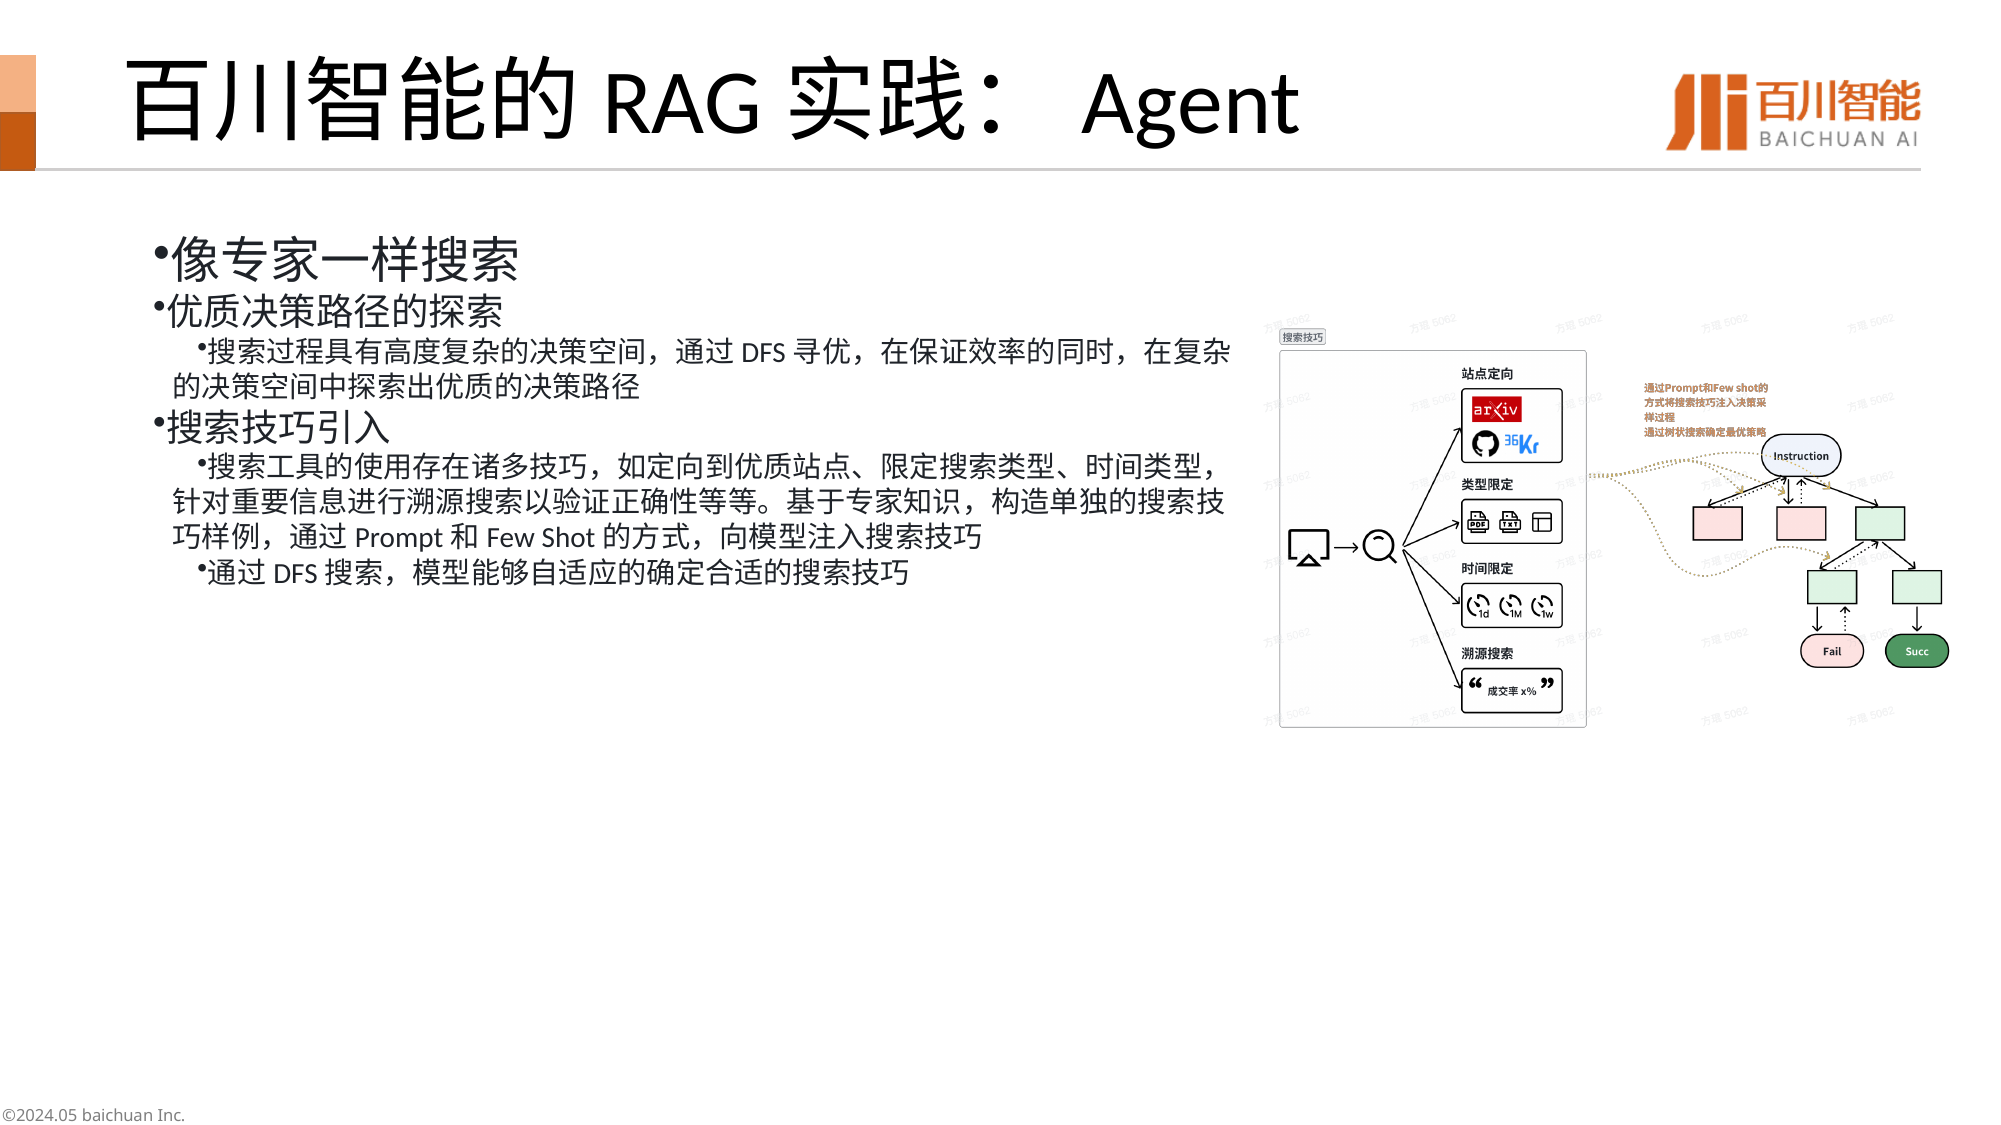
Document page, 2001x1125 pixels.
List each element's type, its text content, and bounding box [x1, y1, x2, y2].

picture [1659, 70, 1927, 155]
list 像专家一样搜索 优质决策路径的探索 搜索过程具有高度复杂的决策空间，通过DFS寻优，在保证效率的同时，在复杂的决策空间中探索出优质的决策路径 搜索技巧引入 搜索工具的使用存在诸多技巧，如定向到优质站点、限定搜索类型、时间类型，针对重要信息进行溯源搜索以验证正确性等等。基于专家知识，构造单独的搜索技巧样例，通过Prompt和Few Shot的方式，向模型注入搜索技巧 通过DFS搜索，模型能够自适应的确定合适的搜索技巧 [113, 220, 1262, 959]
text_box [65, 53, 1826, 143]
text_box 百川智能的RAG实践：Agent [65, 34, 1602, 95]
picture [1261, 311, 1967, 745]
